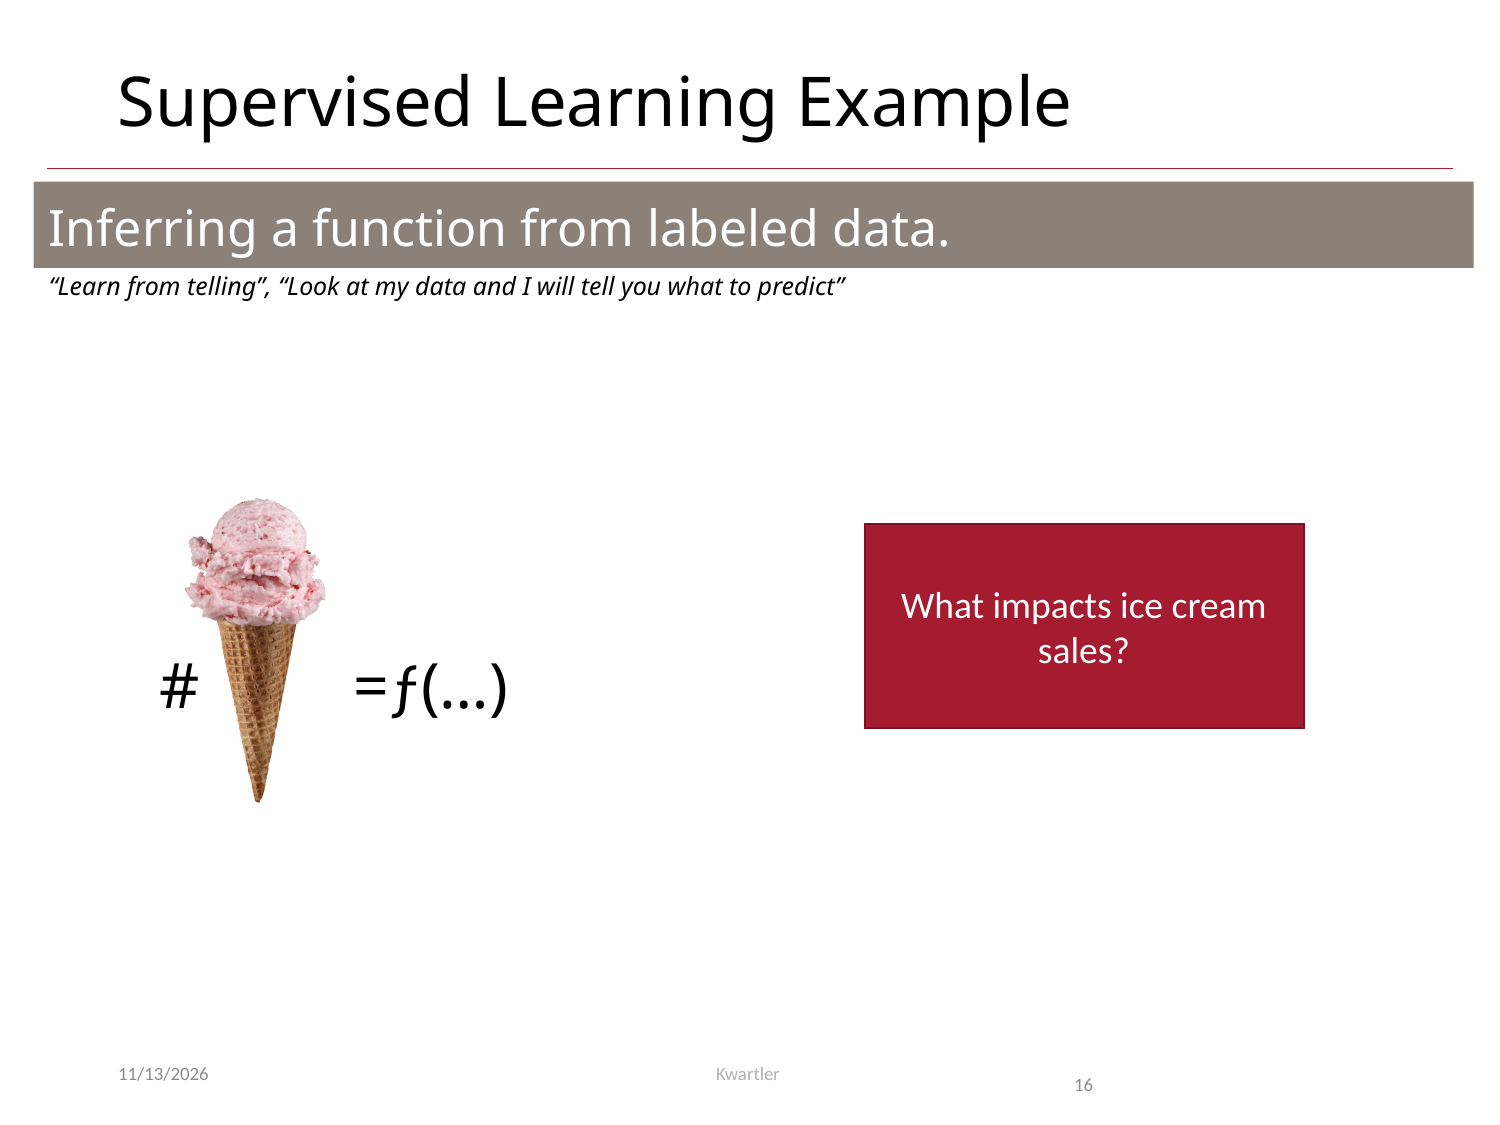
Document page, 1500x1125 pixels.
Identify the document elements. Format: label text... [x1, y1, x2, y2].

picture [183, 494, 327, 804]
text_box Inferring a function from labeled data. [33, 181, 1474, 255]
text_box What impacts ice cream sales? [864, 523, 1305, 729]
footer Kwartler [496, 1042, 1004, 1103]
text_box =ƒ(…) [338, 630, 577, 714]
text_box “Learn from telling”, “Look at my data and I will tell you what to predict” [33, 255, 1474, 296]
title Supervised Learning Example [103, 59, 1397, 157]
text_box # [144, 630, 183, 714]
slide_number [103, 1042, 441, 1103]
slide_number 16 [1059, 1042, 1200, 1103]
